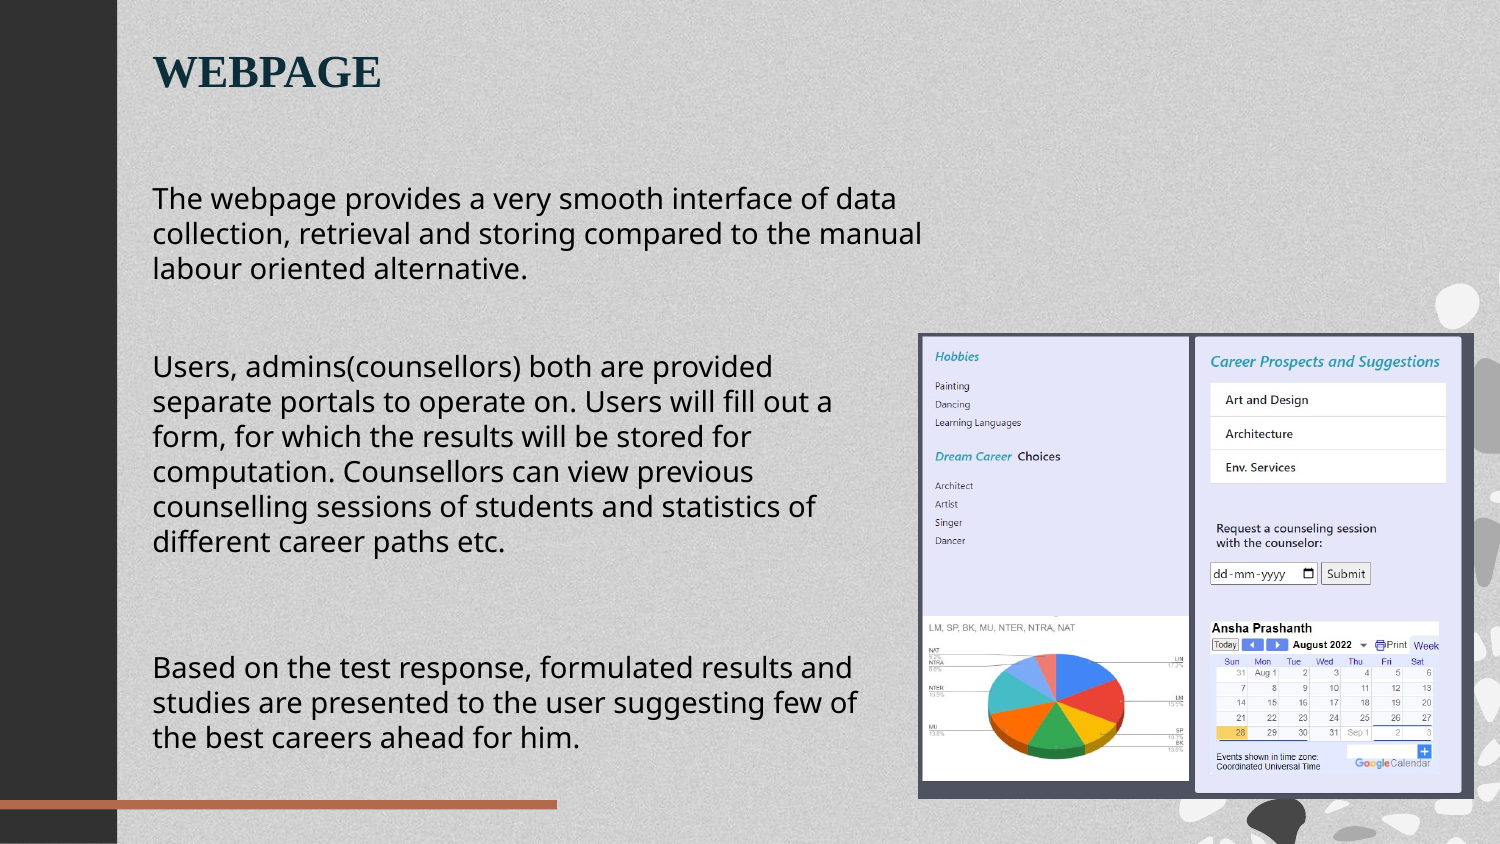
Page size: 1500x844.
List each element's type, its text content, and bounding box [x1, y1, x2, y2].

text_box Users, admins(counsellors) both are provided separate portals to operate on. Users will fill out a form, for which the results will be stored for computation. Counsellors can view previous counselling sessions of students and statistics of different career paths etc. [137, 333, 896, 574]
text_box WEBPAGE [137, 26, 707, 112]
picture [118, 0, 1500, 844]
text_box Based on the test response, formulated results and studies are presented to the user suggesting few of the best careers ahead for him. [137, 633, 880, 769]
text_box The webpage provides a very smooth interface of data collection, retrieval and storing compared to the manual labour oriented alternative. [137, 165, 945, 300]
